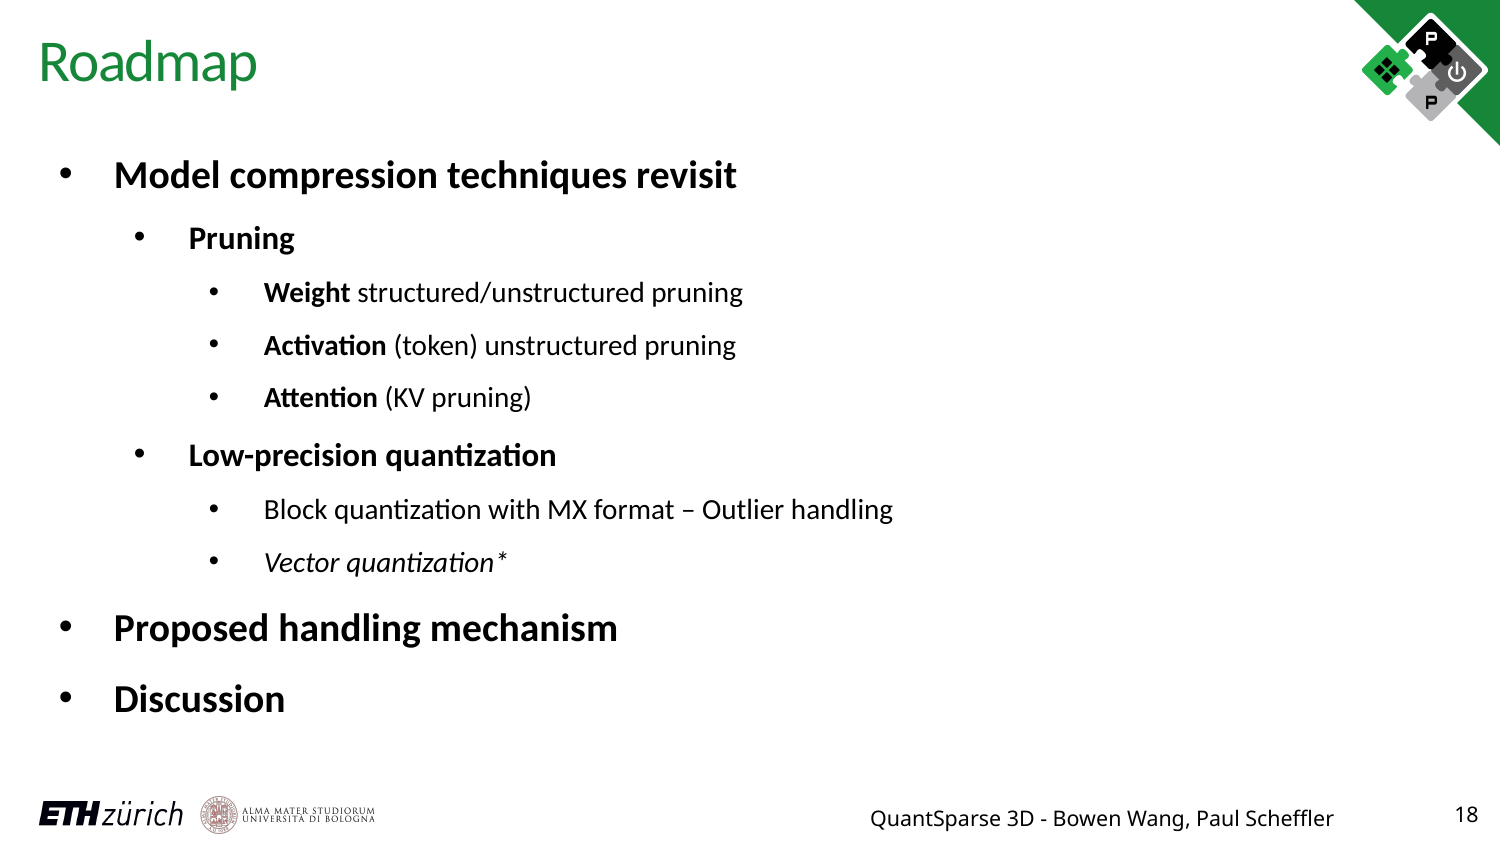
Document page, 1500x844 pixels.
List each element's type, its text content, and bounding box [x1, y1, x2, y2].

slide_number 18 [1420, 799, 1491, 837]
picture [1361, 18, 1483, 122]
picture [38, 801, 183, 826]
picture [199, 800, 239, 835]
title Roadmap [38, 22, 1352, 103]
picture [242, 805, 375, 822]
slide_number QuantSparse 3D - Bowen Wang, Paul Scheffler [456, 799, 1348, 837]
list Model compression techniques revisit Pruning Weight structured/unstructured pruning Activation (token) unstructured pruning Attention (KV pruning) Low-precision quantization Block quantization with MX format – Outlier handling Vector quantization* Proposed handling mechanism Discussion [38, 119, 1352, 800]
